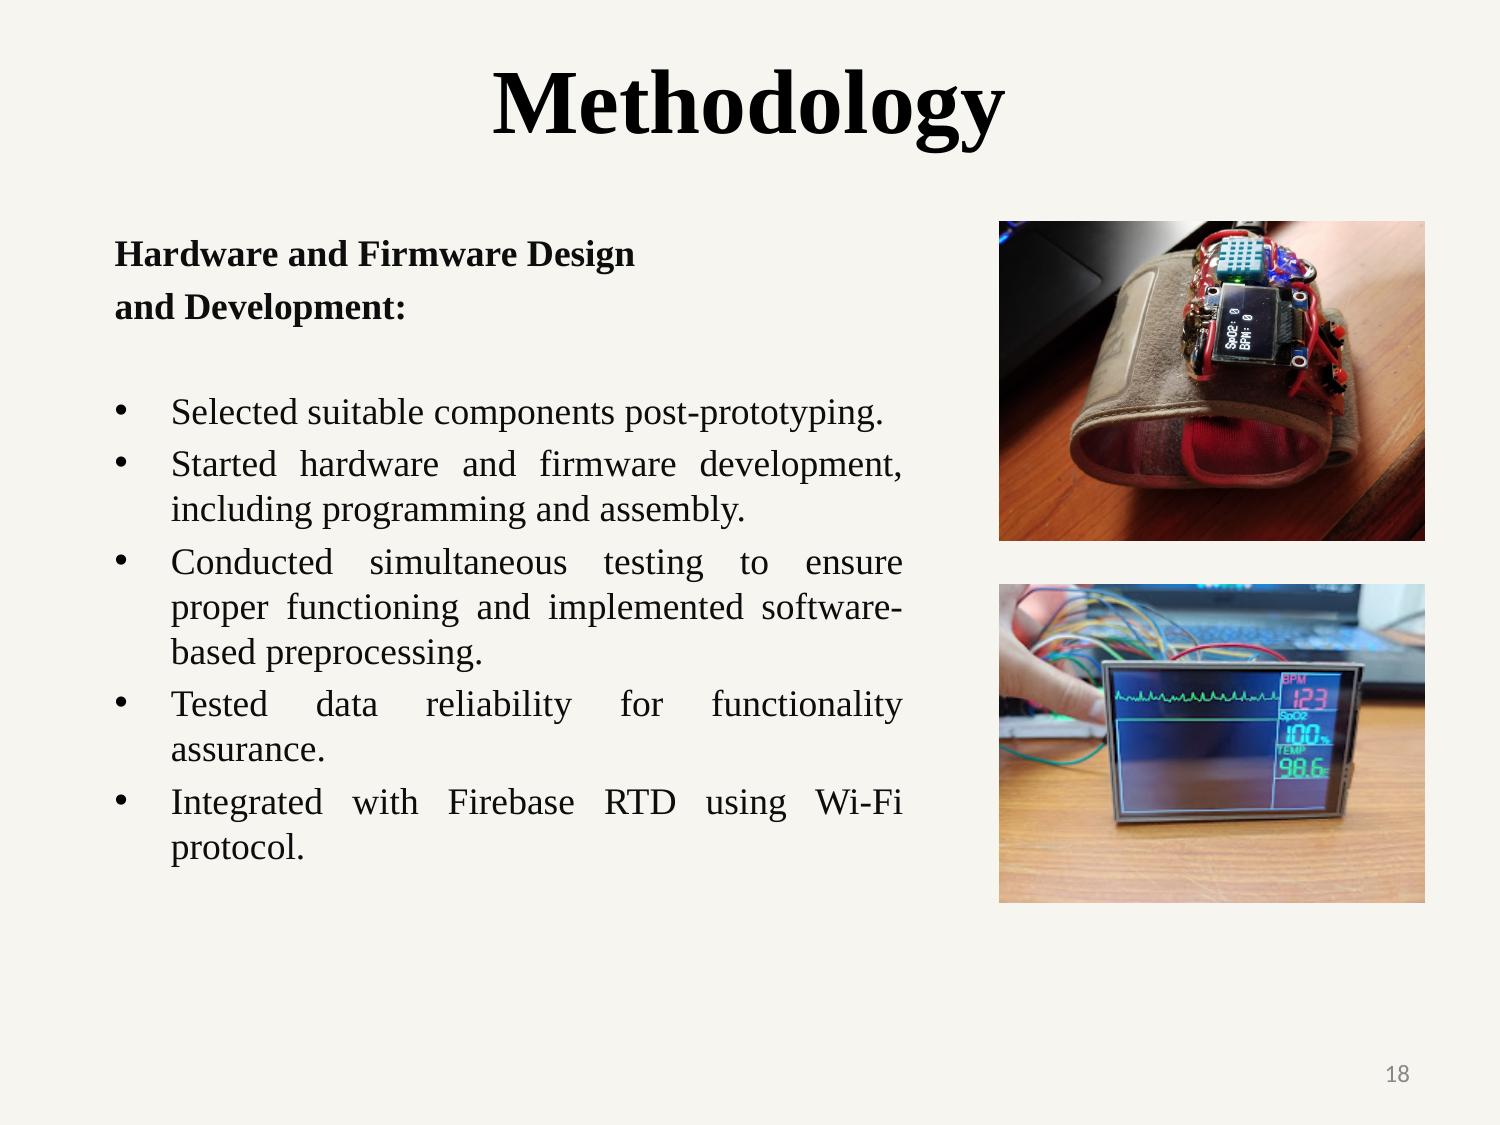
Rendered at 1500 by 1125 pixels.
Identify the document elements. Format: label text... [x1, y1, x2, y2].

picture [999, 221, 1426, 541]
slide_number 18 [1074, 1042, 1425, 1103]
title Methodology [75, 3, 1425, 191]
list Hardware and Firmware Design and Development: Selected suitable components post-prototyping. Started hardware and firmware development, including programming and assembly. Conducted simultaneous testing to ensure proper functioning and implemented software-based preprocessing. Tested data reliability for functionality assurance. Integrated with Firebase RTD using Wi-Fi protocol. [80, 221, 920, 906]
picture [999, 584, 1426, 903]
